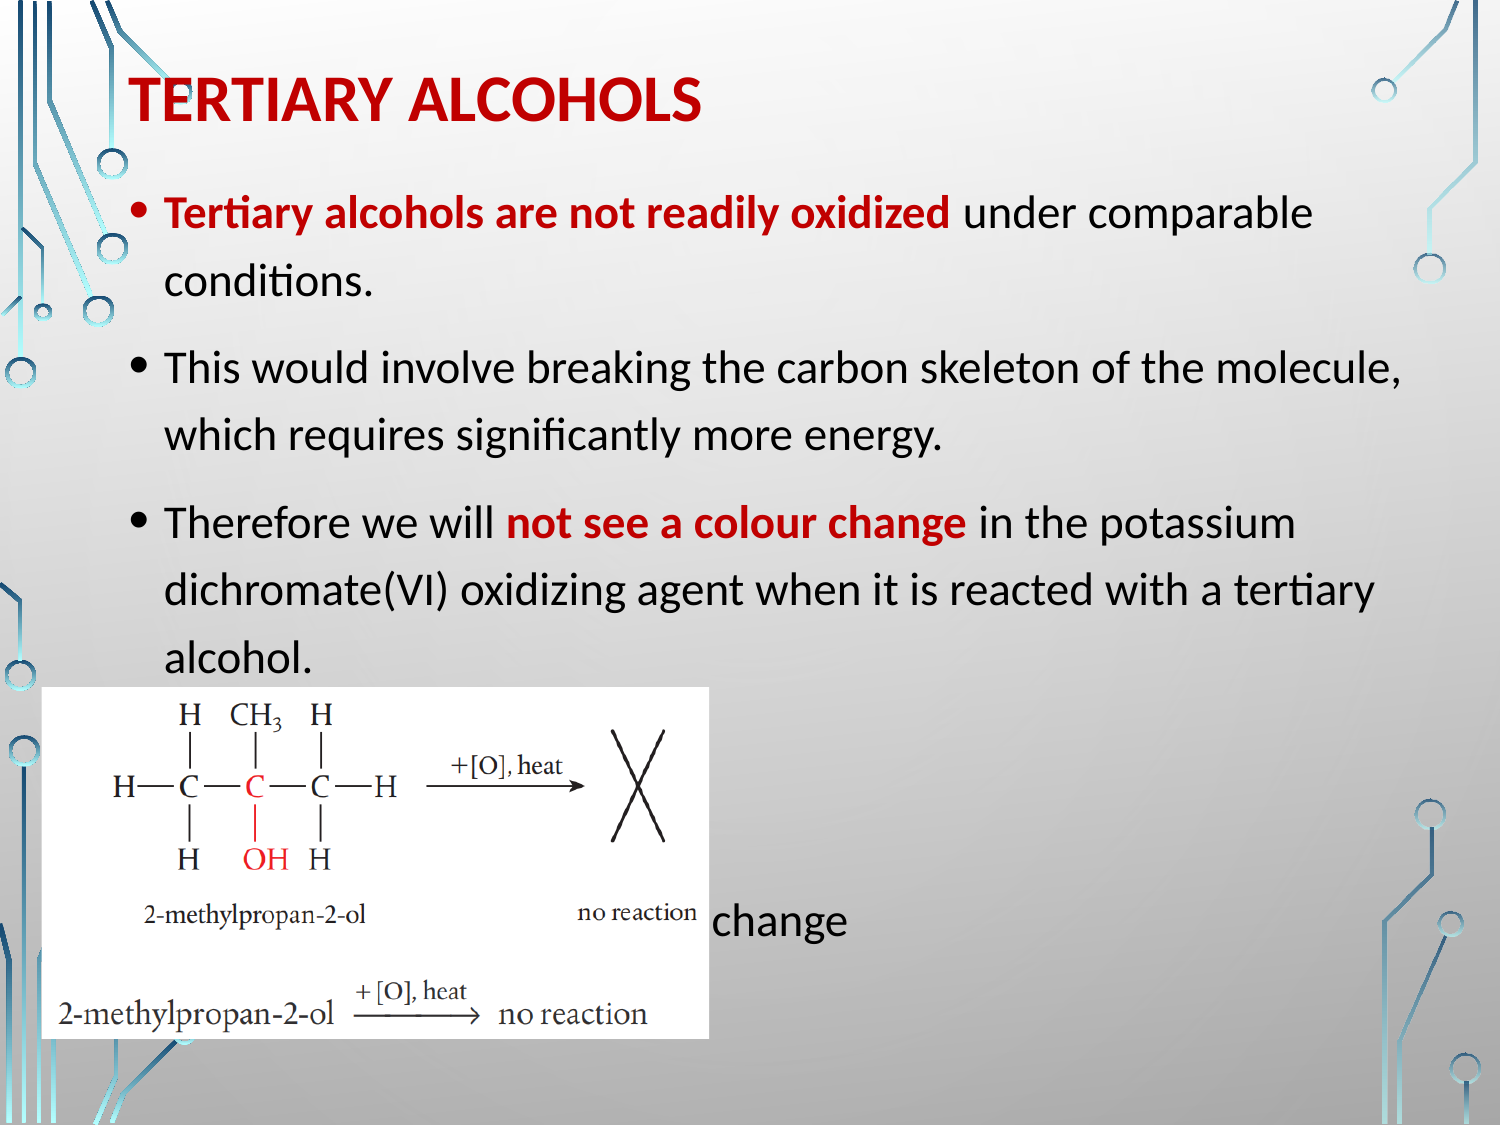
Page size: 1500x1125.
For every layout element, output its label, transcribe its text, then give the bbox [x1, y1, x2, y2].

picture [41, 687, 710, 1039]
title Tertiary alcohols [113, 37, 1450, 163]
list Tertiary alcohols are not readily oxidized under comparable conditions. This would involve breaking the carbon skeleton of the molecule, which requires significantly more energy. Therefore we will not see a colour change in the potassium dichromate(VI) oxidizing agent when it is reacted with a tertiary alcohol. Cr2O72- + H+ → no color change orange [113, 162, 1425, 1050]
